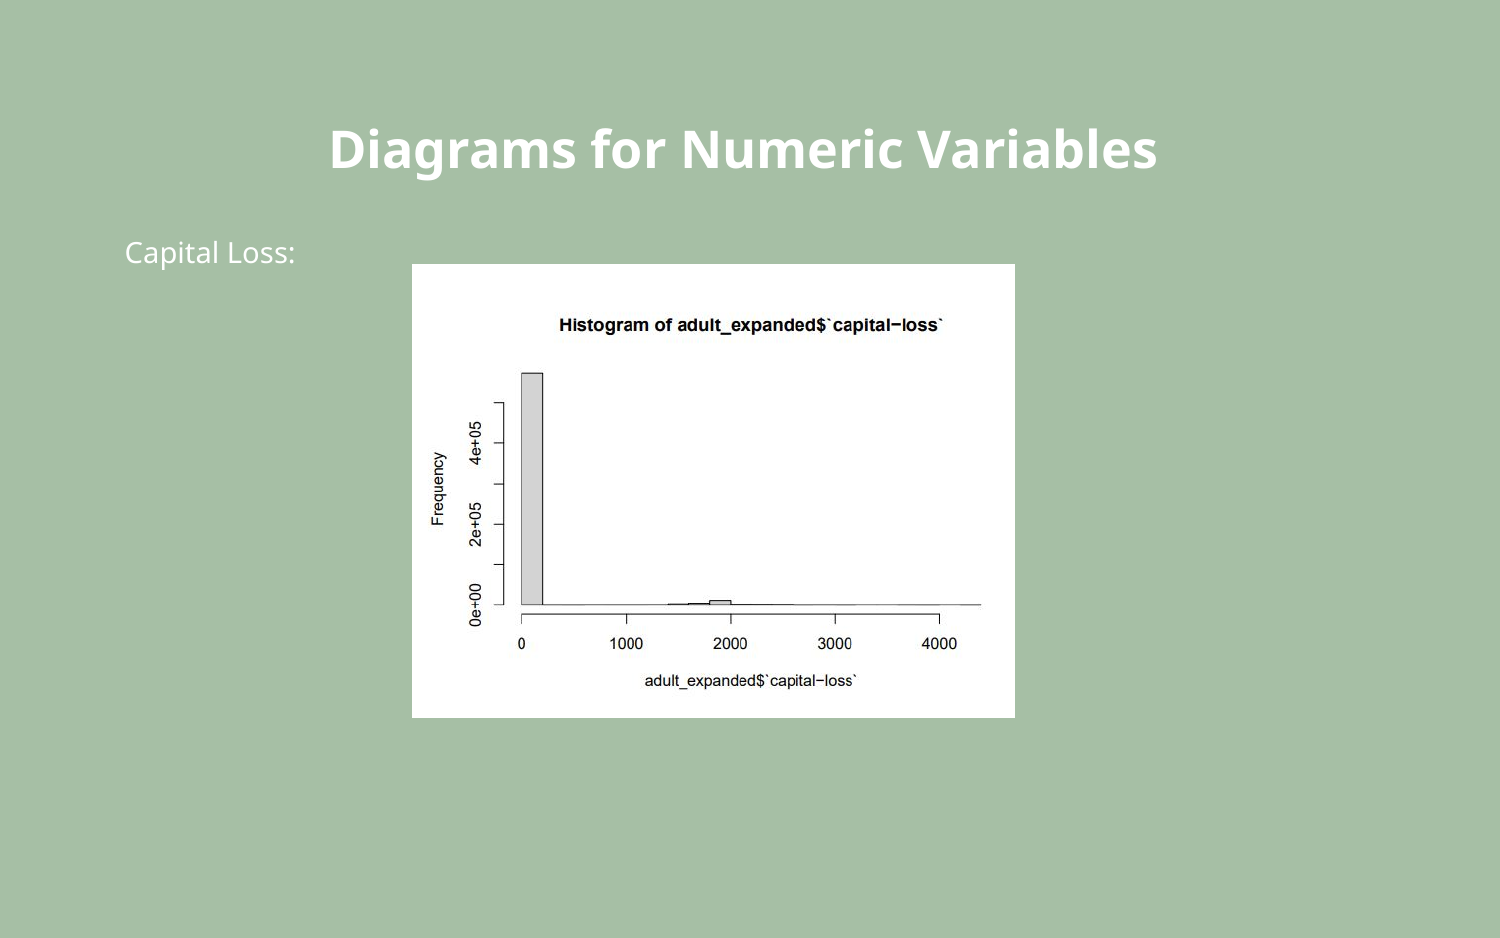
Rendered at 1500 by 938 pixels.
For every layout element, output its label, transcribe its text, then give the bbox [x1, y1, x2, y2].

picture [411, 264, 1015, 718]
list Capital Loss: [109, 219, 1437, 869]
title Diagrams for Numeric Variables [109, 100, 1391, 183]
